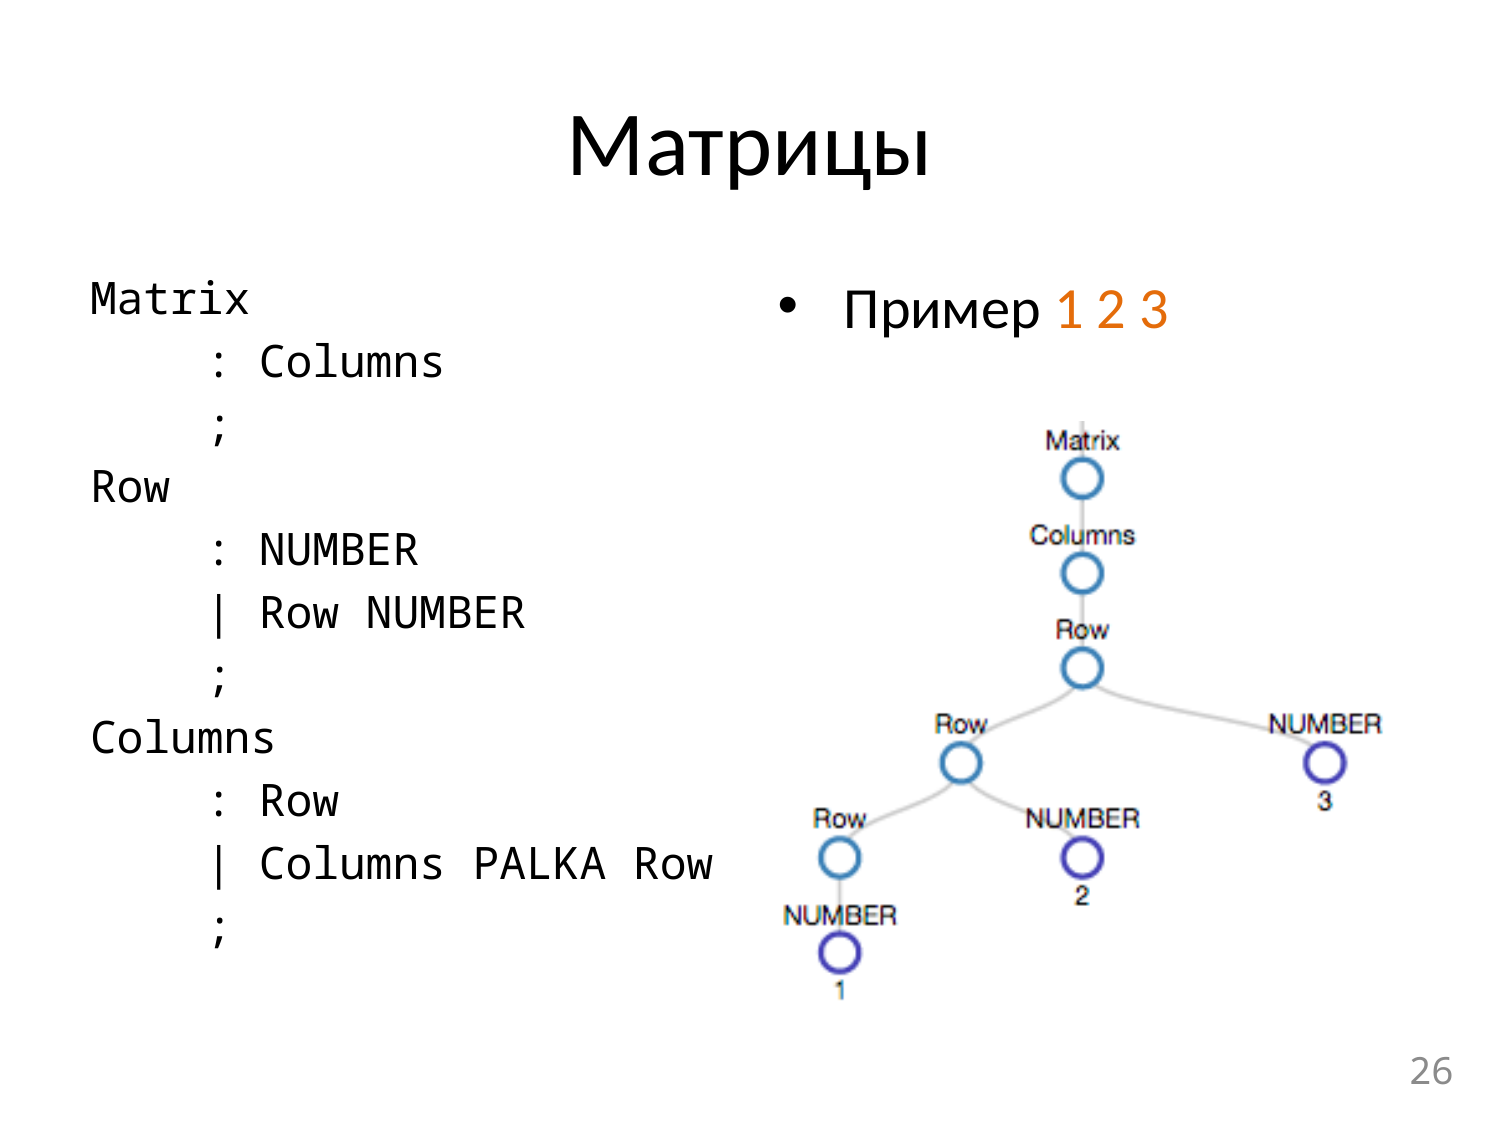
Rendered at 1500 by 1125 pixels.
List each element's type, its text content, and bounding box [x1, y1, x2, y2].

list Пример 1 2 3 [762, 262, 1425, 420]
slide_number 26 [1118, 1042, 1469, 1103]
title Матрицы [75, 45, 1425, 233]
list Matrix : Columns ; Row : NUMBER | Row NUMBER ; Columns : Row | Columns PALKA Row ; [75, 262, 738, 1005]
picture [762, 420, 1451, 1021]
